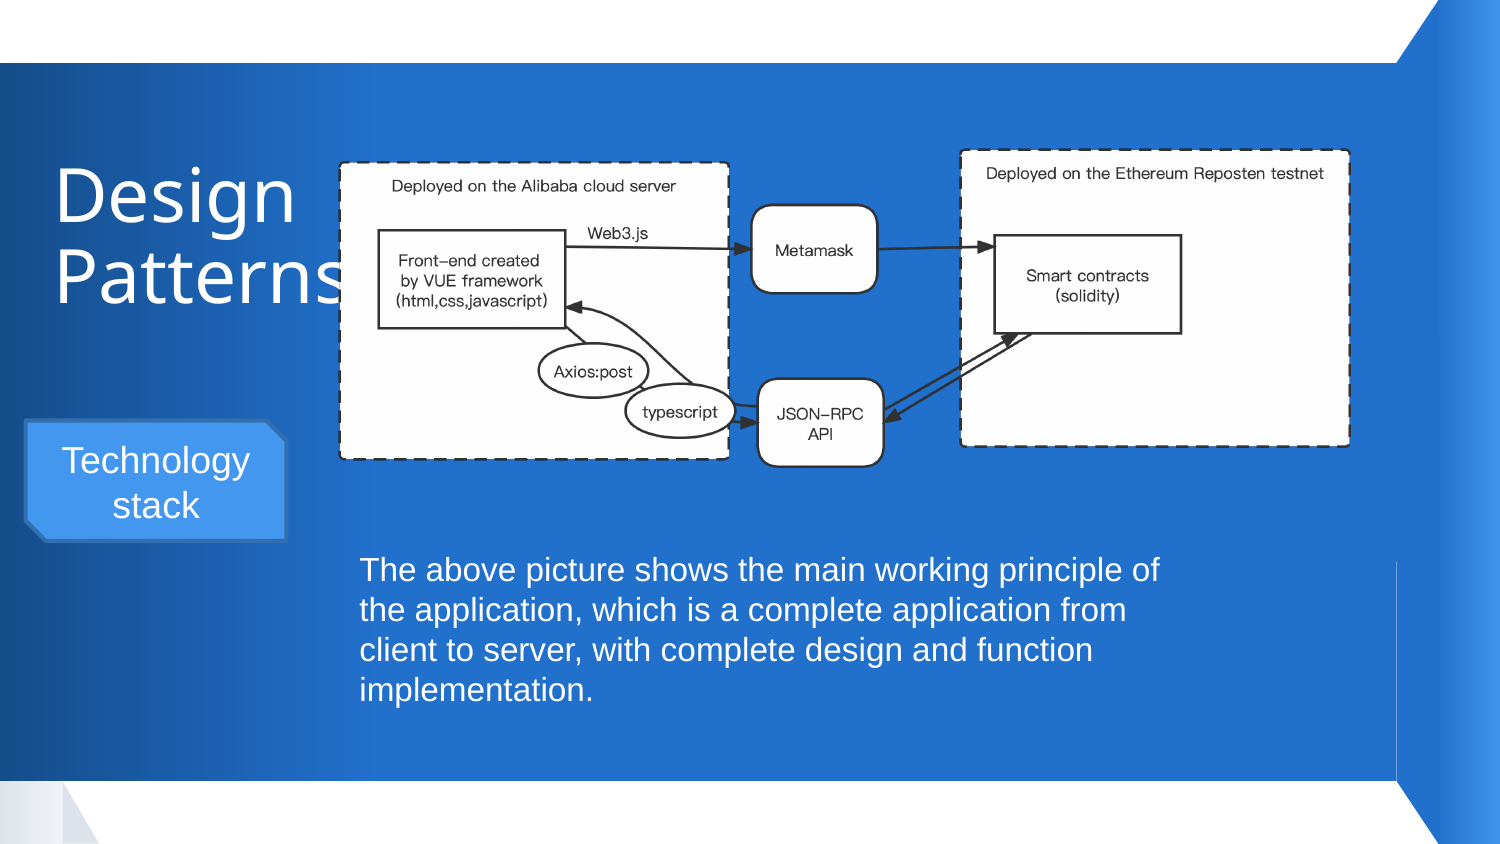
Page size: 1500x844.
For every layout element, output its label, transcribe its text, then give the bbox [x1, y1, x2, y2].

text_box The above picture shows the main working principle of the application, which is a complete application from client to server, with complete design and function implementation. [344, 540, 1183, 716]
text_box Technology stack [23, 418, 289, 544]
slide_number [0, 781, 63, 844]
picture [308, 117, 1381, 499]
title Design Patterns [53, 163, 303, 314]
